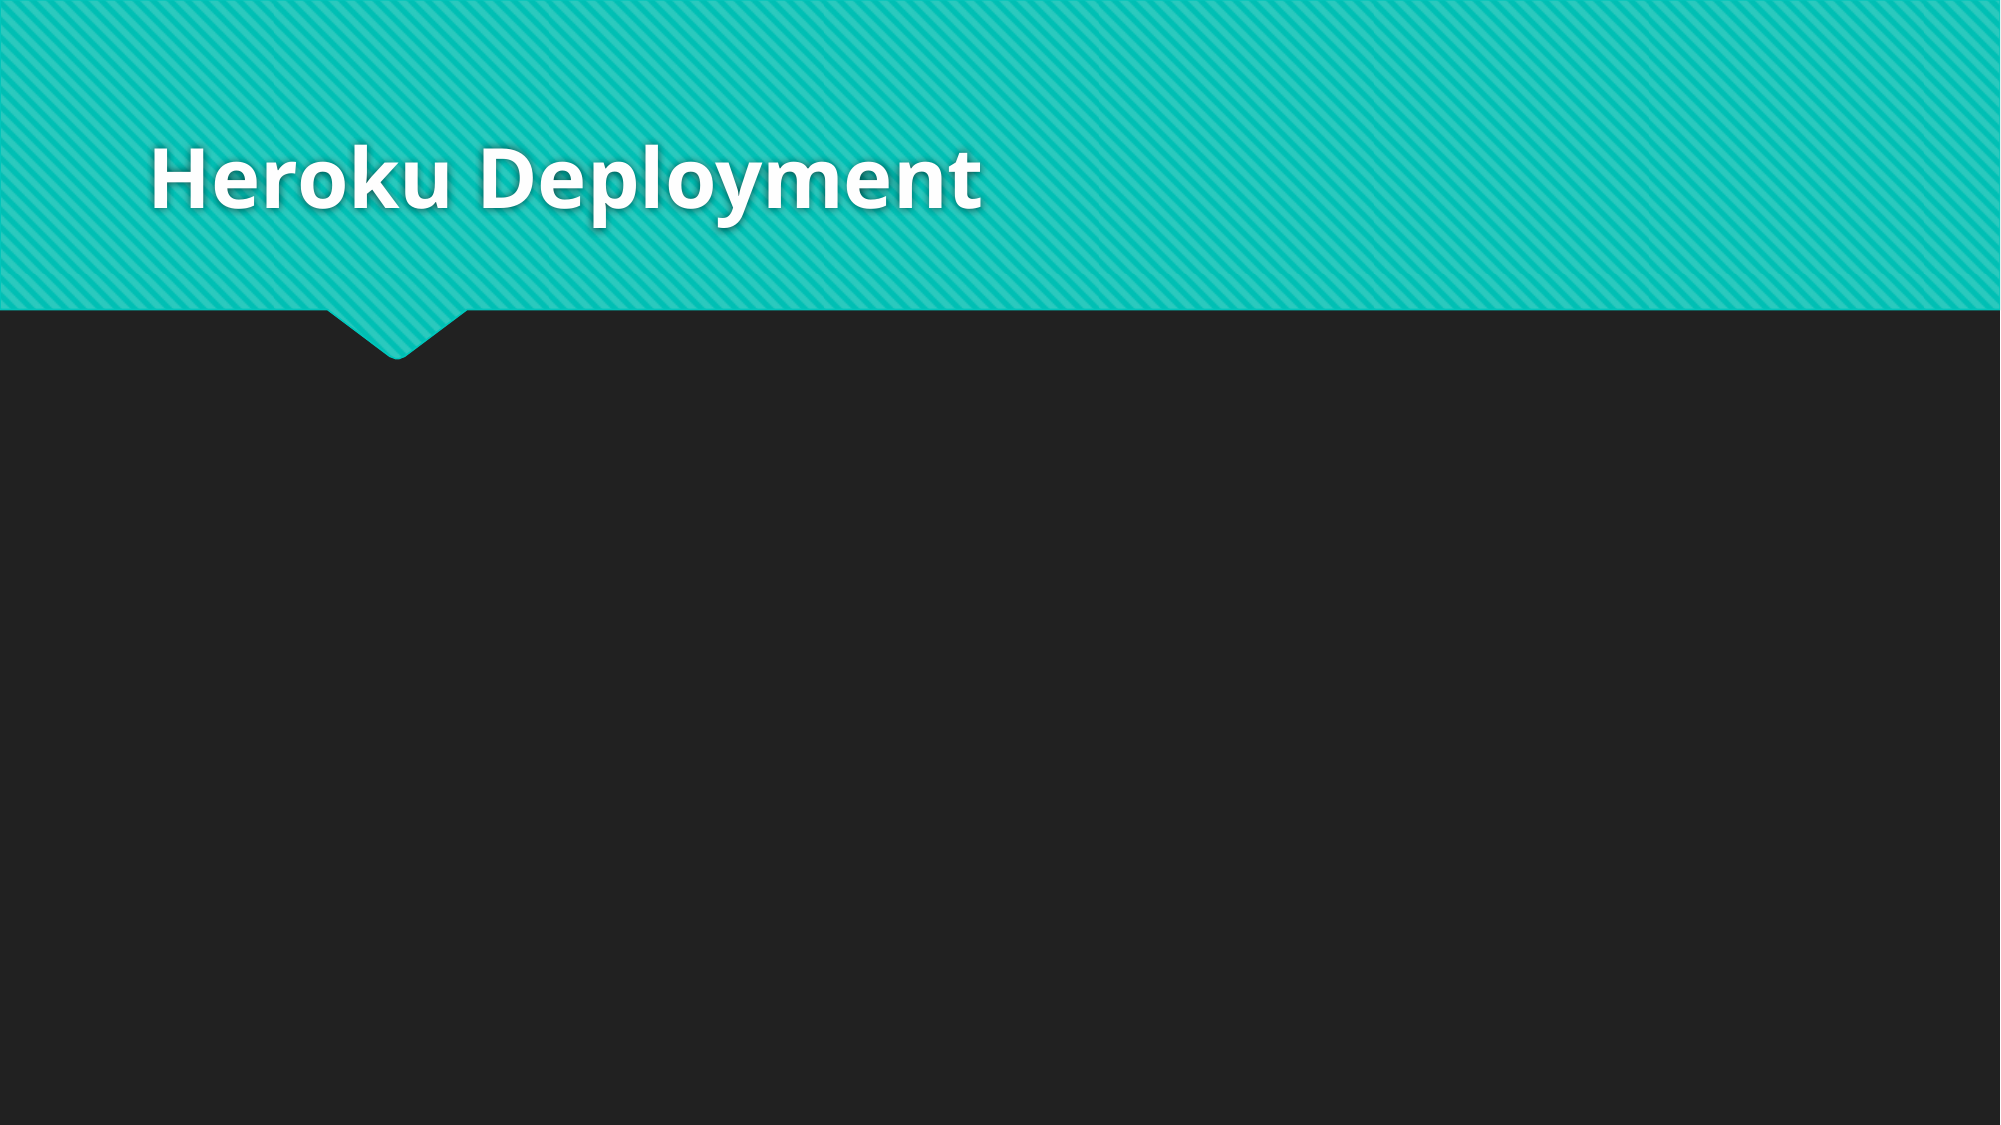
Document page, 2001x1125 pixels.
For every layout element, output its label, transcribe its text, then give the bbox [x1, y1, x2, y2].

title Heroku Deployment [132, 73, 1868, 233]
